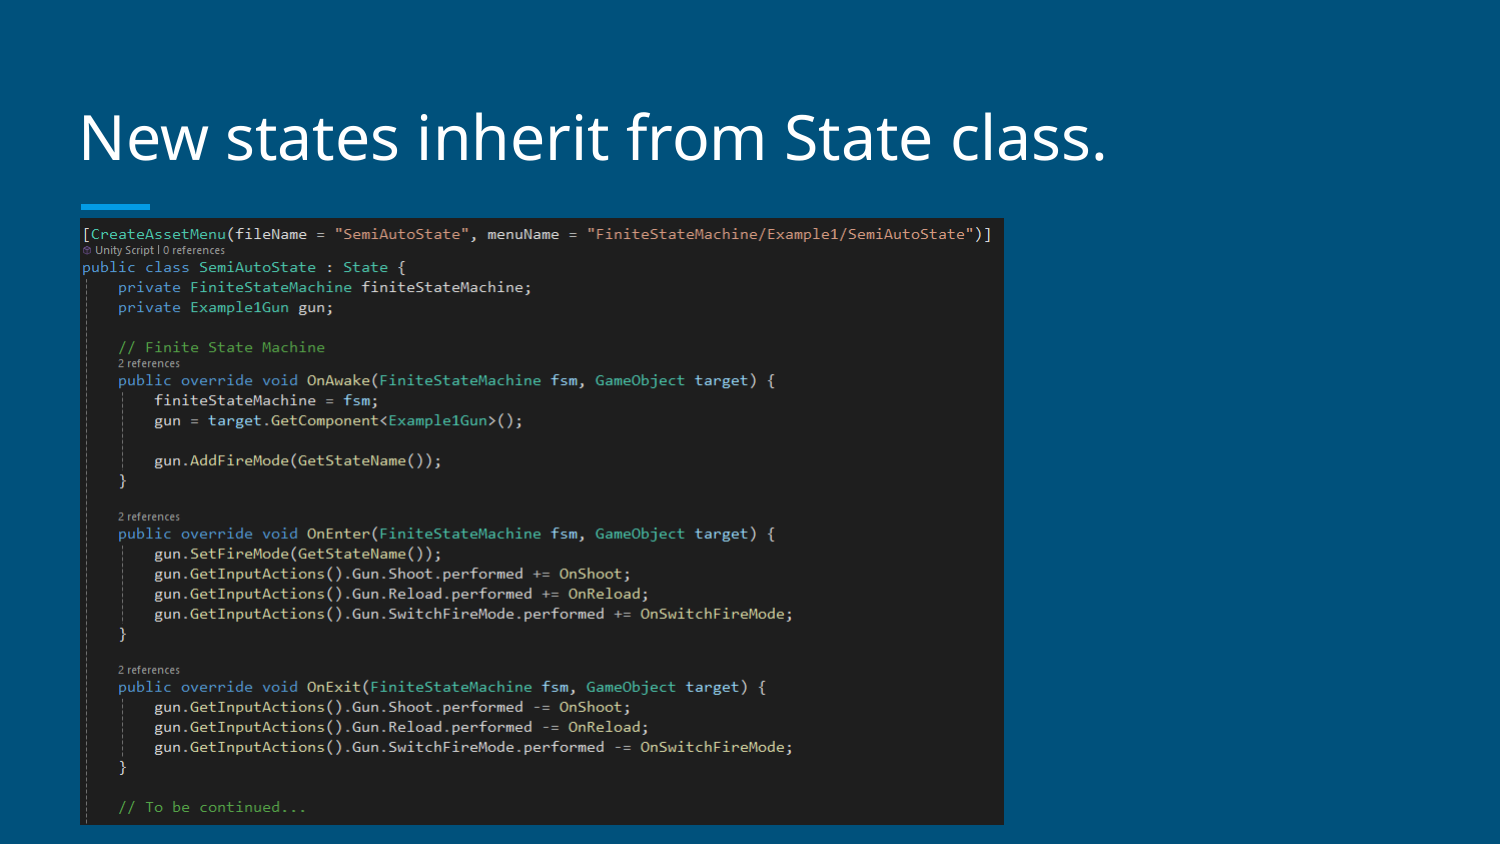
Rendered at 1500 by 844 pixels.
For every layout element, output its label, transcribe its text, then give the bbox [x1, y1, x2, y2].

picture [81, 219, 1003, 824]
title New states inherit from State class. [63, 75, 1437, 188]
